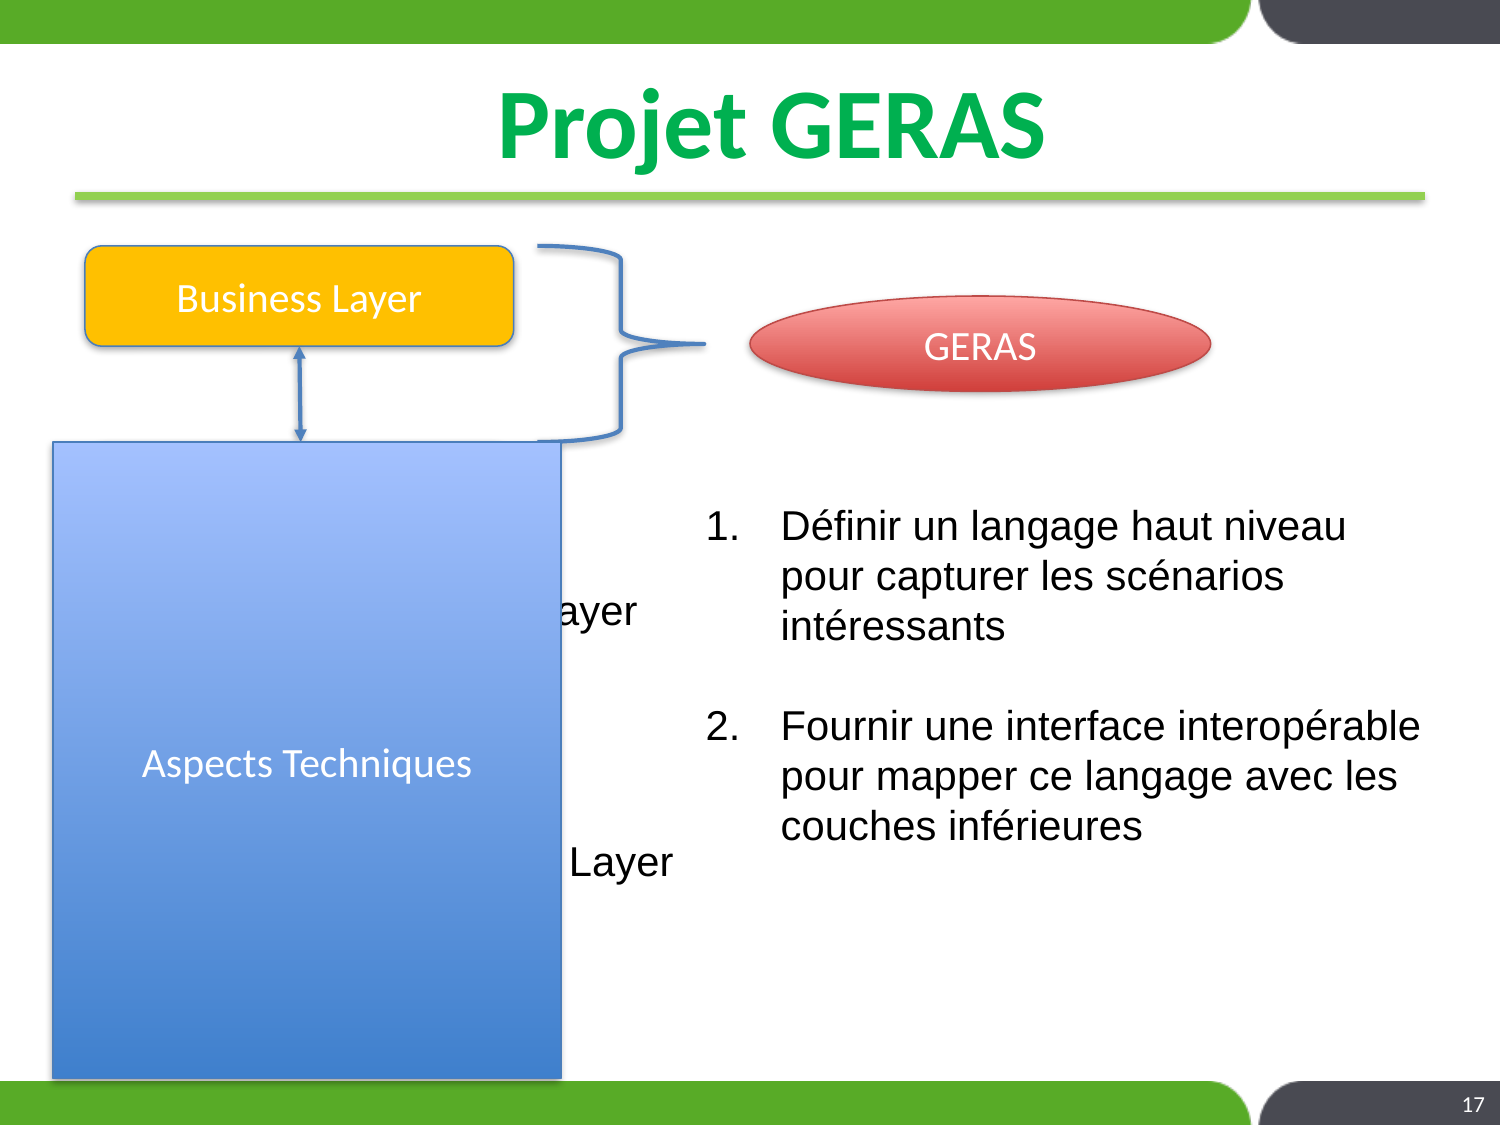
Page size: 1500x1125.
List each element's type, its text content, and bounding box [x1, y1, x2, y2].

slide_number 17 [1267, 1081, 1500, 1125]
text_box GERAS [749, 295, 1212, 393]
text_box [537, 243, 707, 444]
text_box Infrastructure Layer [565, 827, 699, 893]
text_box Aspects Techniques [52, 441, 562, 1079]
text_box Application Layer [565, 576, 690, 642]
text_box Business Layer [84, 245, 515, 347]
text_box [296, 555, 301, 719]
text_box Définir un langage haut niveau pour capturer les scénarios intéressants Fournir une interface interopérable pour mapper ce langage avec les couches inférieures [690, 491, 1447, 857]
title Projet GERAS [75, 50, 1425, 181]
